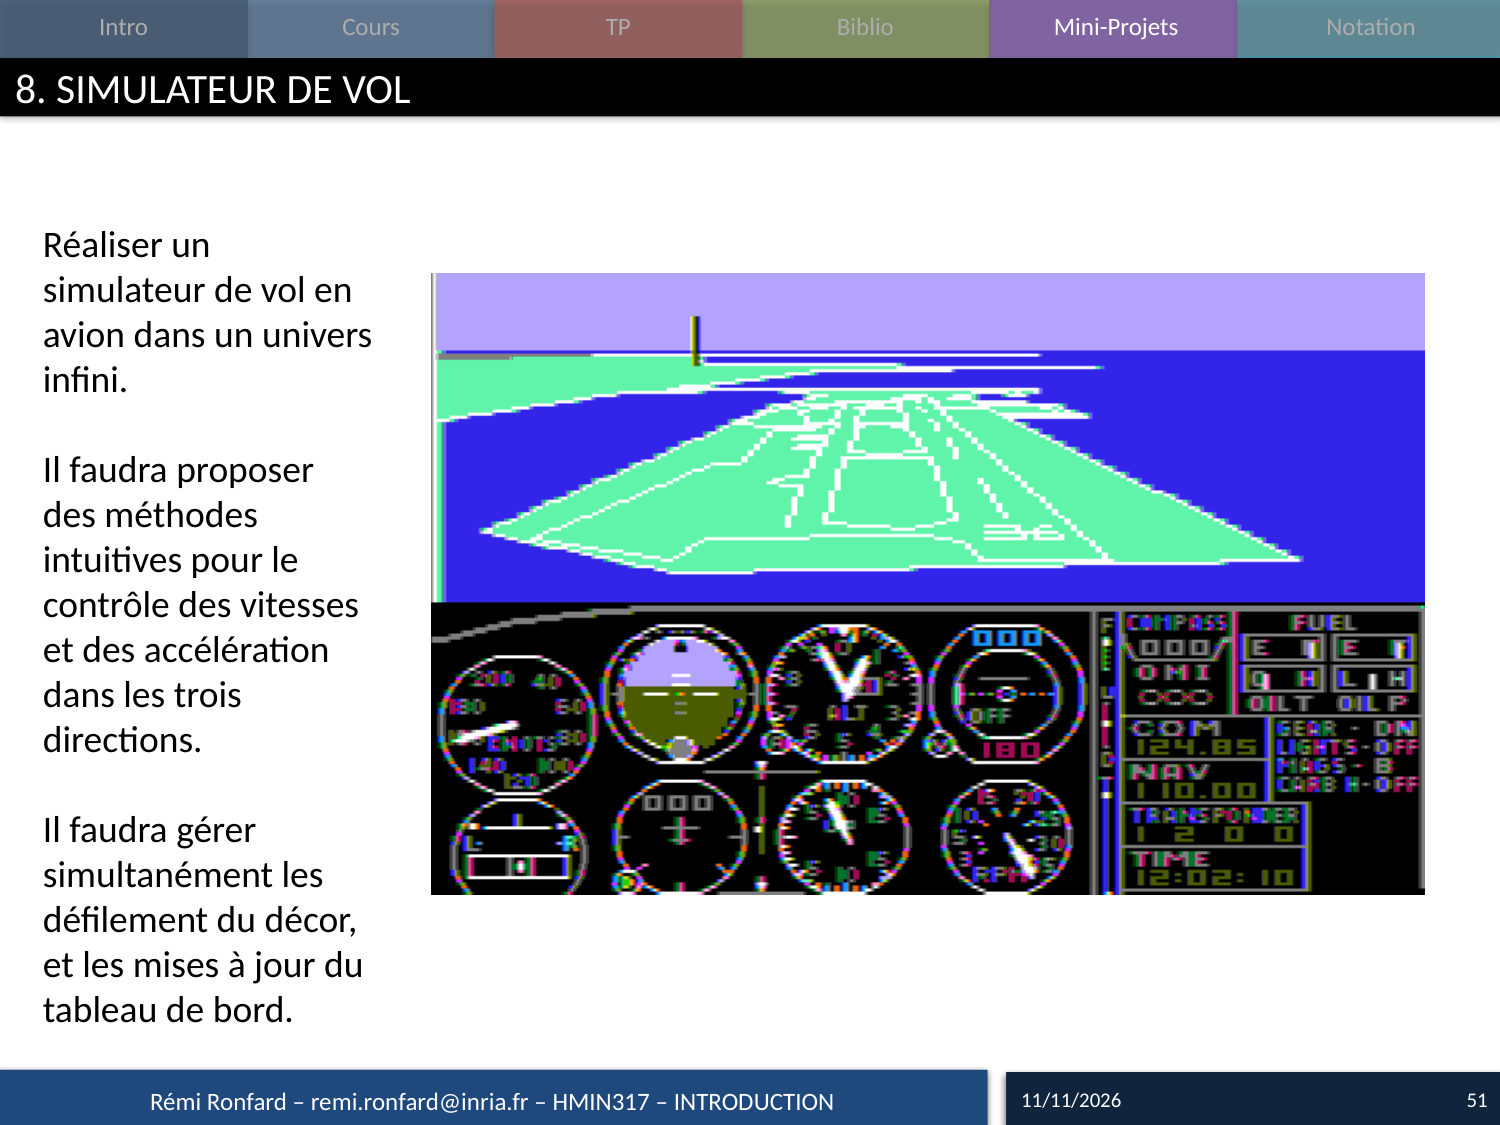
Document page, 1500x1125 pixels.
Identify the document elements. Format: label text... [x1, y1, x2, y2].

picture [430, 273, 1426, 895]
footer Rémi Ronfard – remi.ronfard@inria.fr – HMIN317 – INTRODUCTION [0, 1072, 988, 1125]
text_box Réaliser un simulateur de vol en avion dans un univers infini. Il faudra proposer des méthodes intuitives pour le contrôle des vitesses et des accélération dans les trois directions. Il faudra gérer simultanément les défilement du décor, et les mises à jour du tableau de bord. [28, 212, 389, 1038]
slide_number 51 [1153, 1071, 1500, 1125]
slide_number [1006, 1070, 1153, 1125]
title 8. SIMULATEUR DE VOL [0, 58, 1500, 117]
